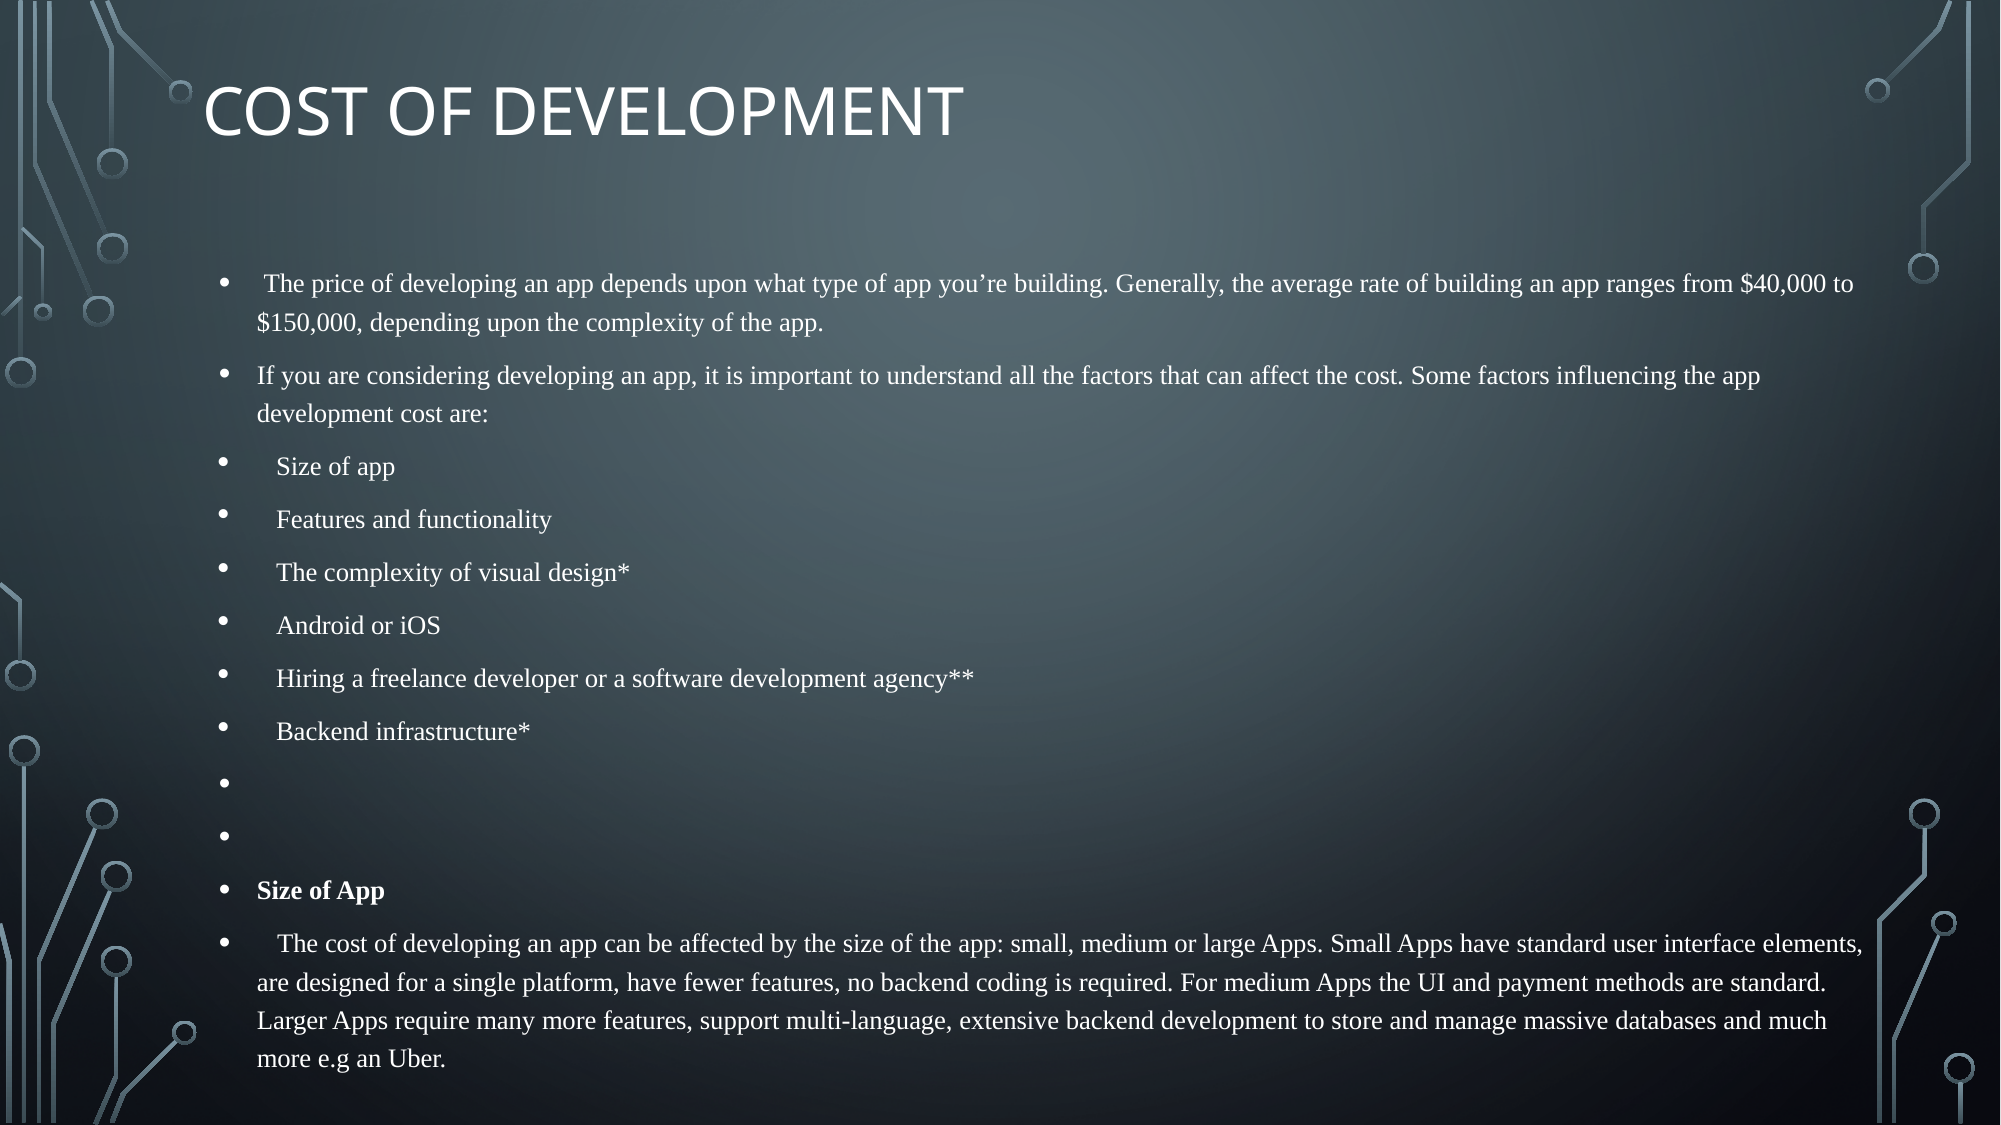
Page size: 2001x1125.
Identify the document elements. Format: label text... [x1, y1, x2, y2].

list The price of developing an app depends upon what type of app you’re building. Generally, the average rate of building an app ranges from $40,000 to $150,000, depending upon the complexity of the app. If you are considering developing an app, it is important to understand all the factors that can affect the cost. Some factors influencing the app development cost are: Size of app Features and functionality The complexity of visual design* Android or iOS Hiring a freelance developer or a software development agency** Backend infrastructure* Size of App The cost of developing an app can be affected by the size of the app: small, medium or large Apps. Small Apps have standard user interface elements, are designed for a single platform, have fewer features, no backend coding is required. For medium Apps the UI and payment methods are standard. Larger Apps require many more features, support multi-language, extensive backend development to store and manage massive databases and much more e.g an Uber. [203, 252, 1879, 1084]
title Cost of Development [187, 41, 1813, 187]
